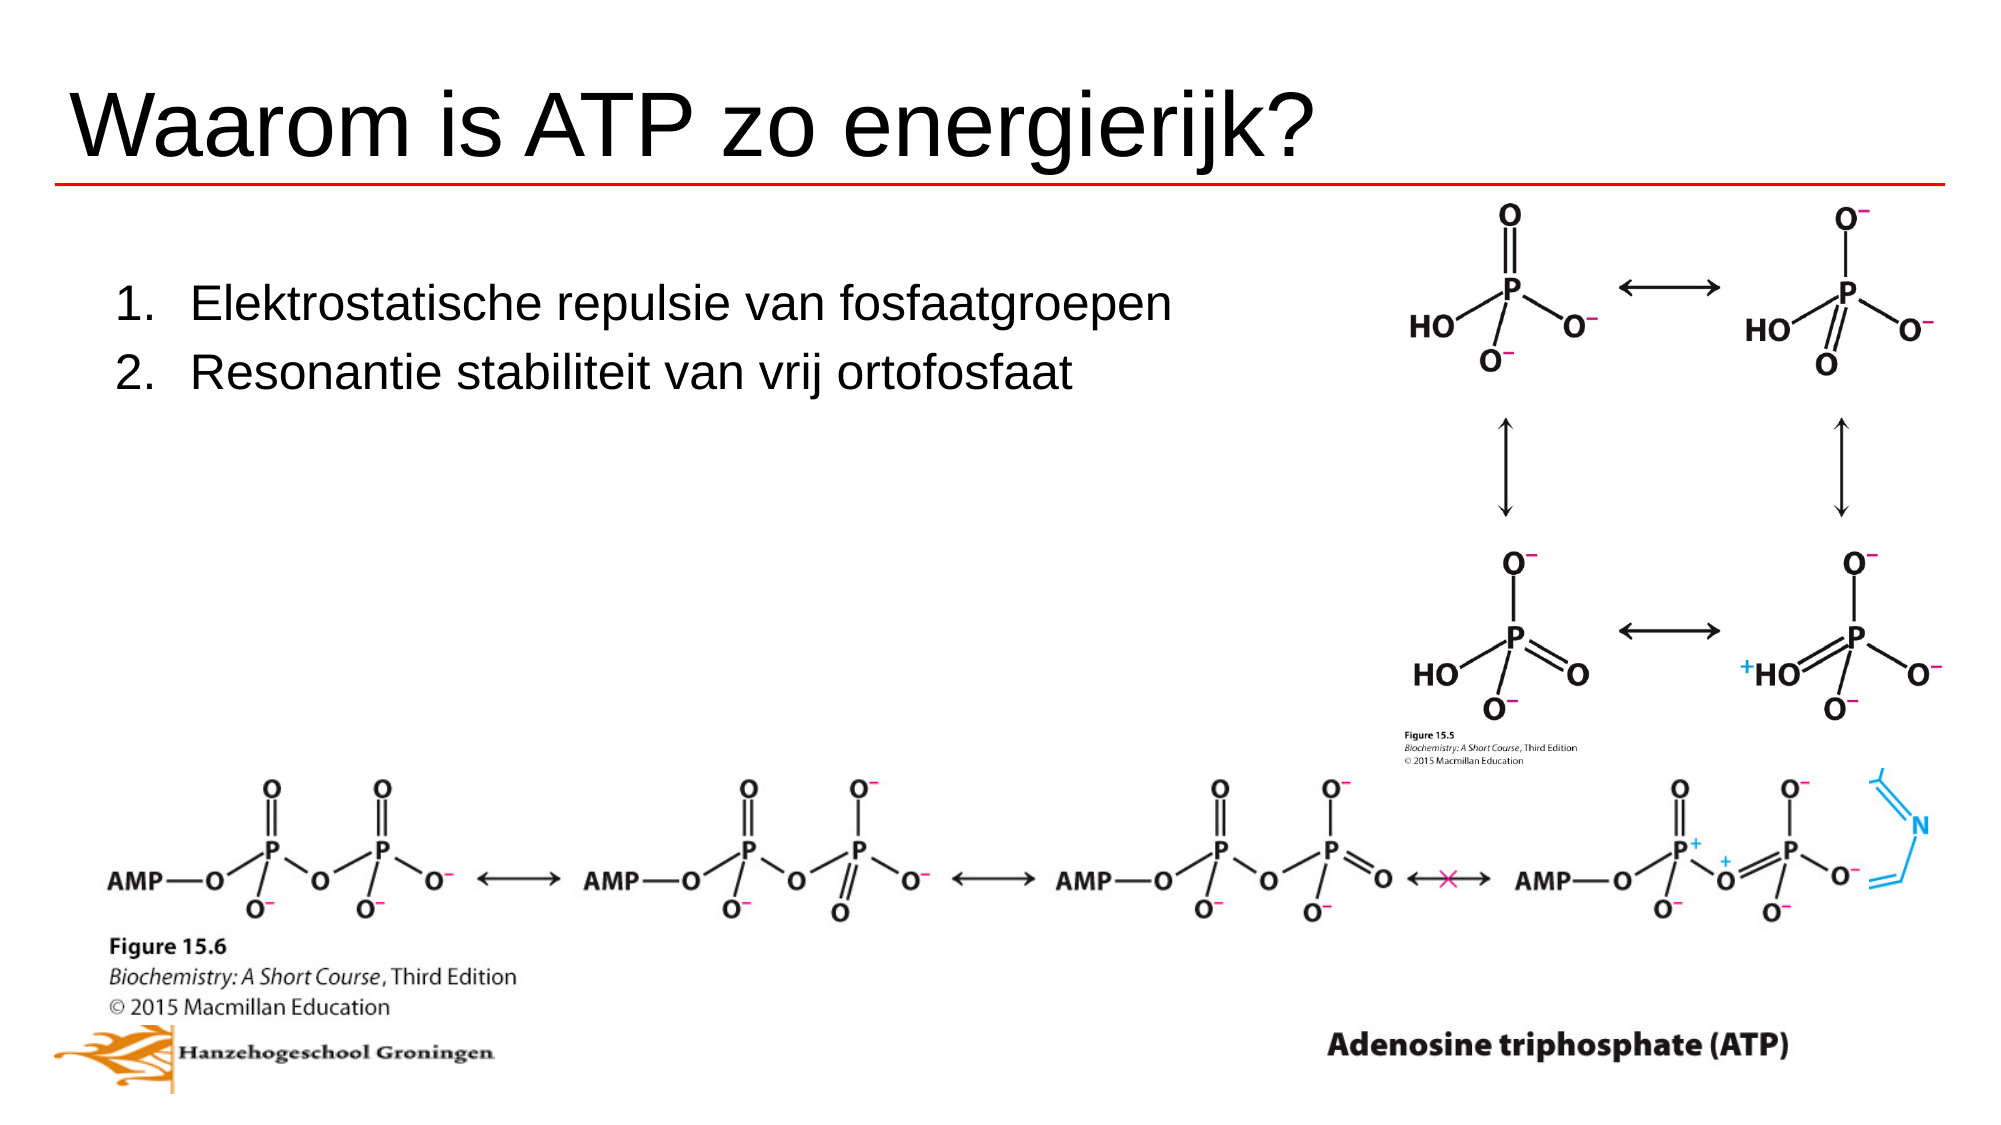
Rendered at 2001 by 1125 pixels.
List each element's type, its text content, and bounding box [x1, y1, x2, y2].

title Waarom is ATP zo energierijk? [54, 54, 1946, 185]
list Elektrostatische repulsie van fosfaatgroepen Resonantie stabiliteit van vrij ortofosfaat [99, 262, 1395, 767]
picture [54, 195, 2000, 1098]
